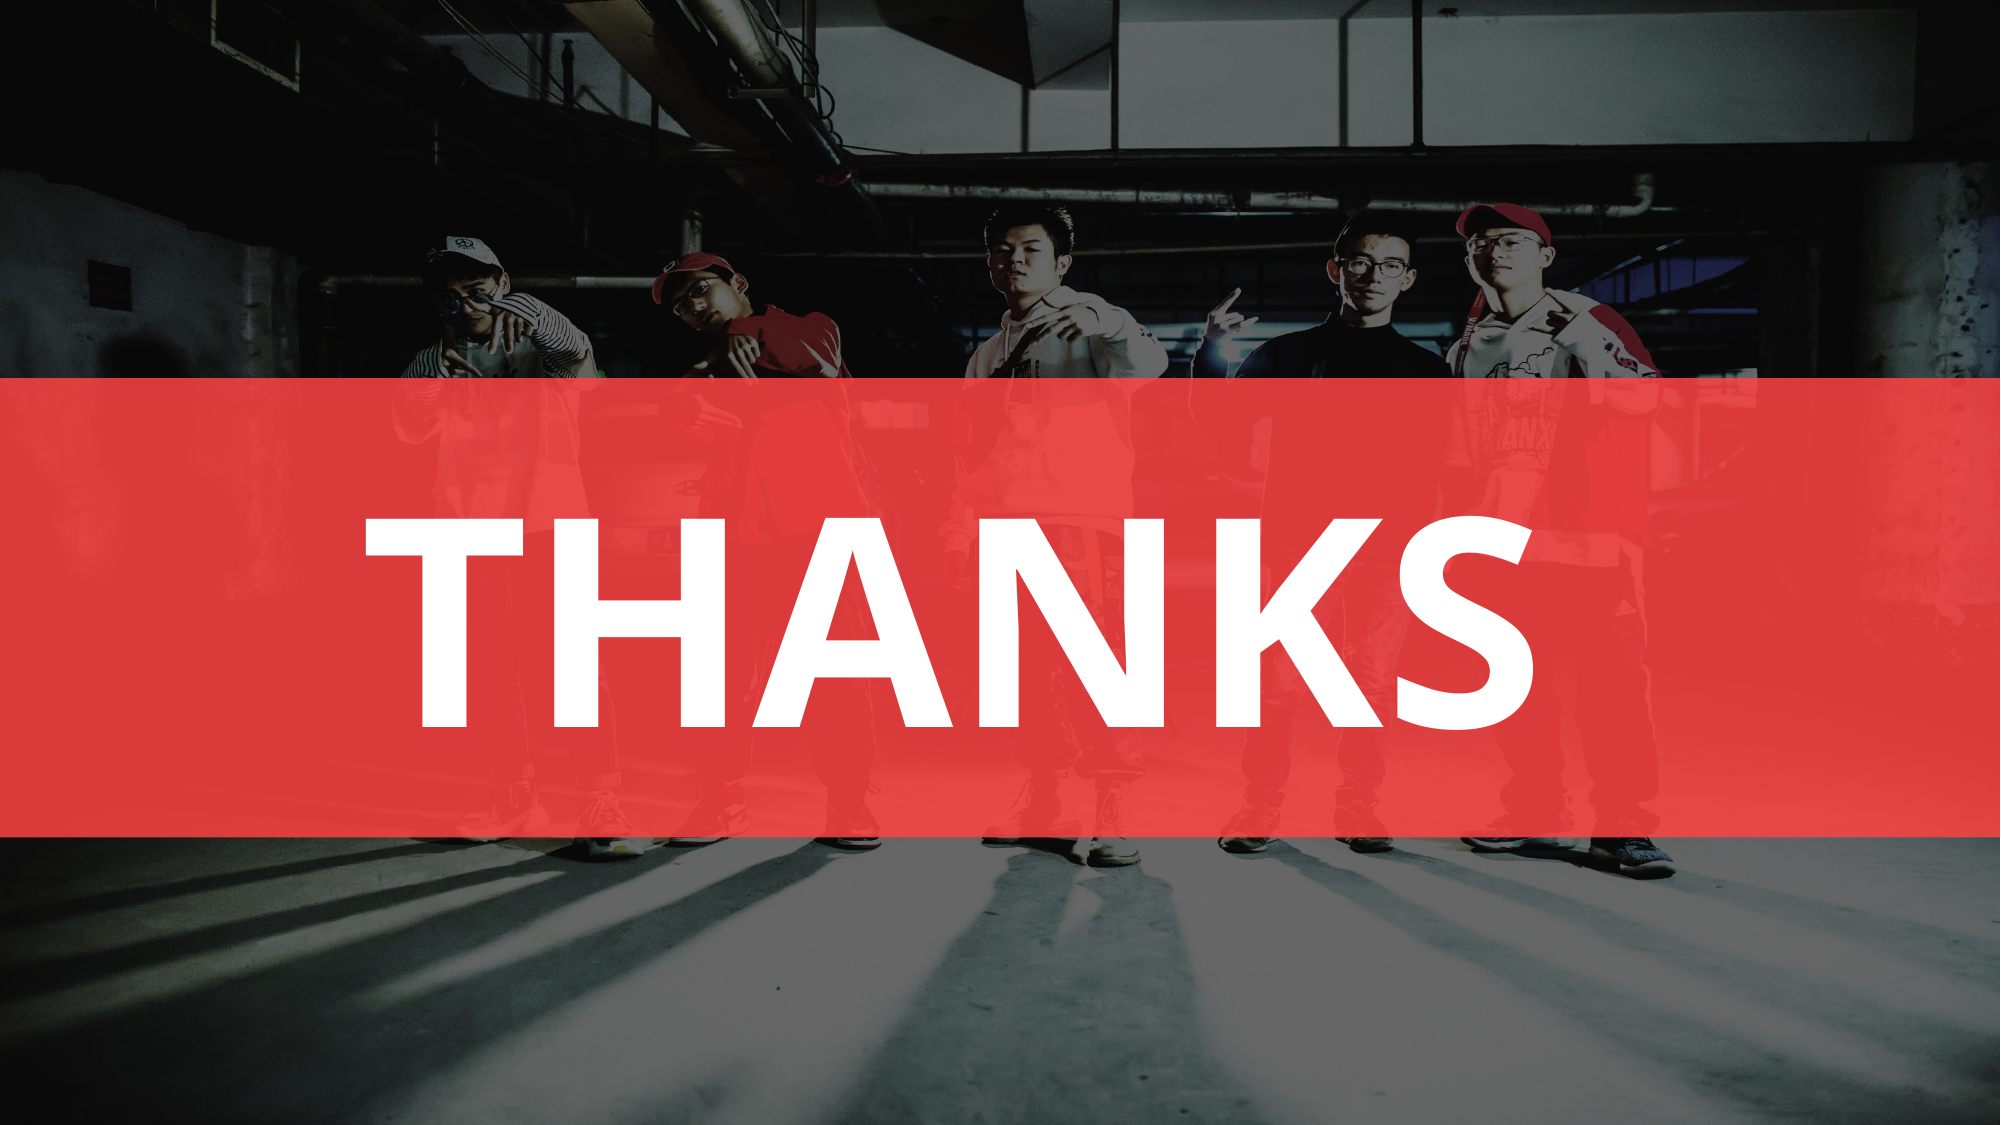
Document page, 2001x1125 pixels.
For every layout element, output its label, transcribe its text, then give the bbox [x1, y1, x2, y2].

picture [0, 838, 2000, 1125]
text_box THANKS [345, 428, 1655, 793]
picture [0, 0, 2000, 377]
text_box [0, 377, 2000, 838]
